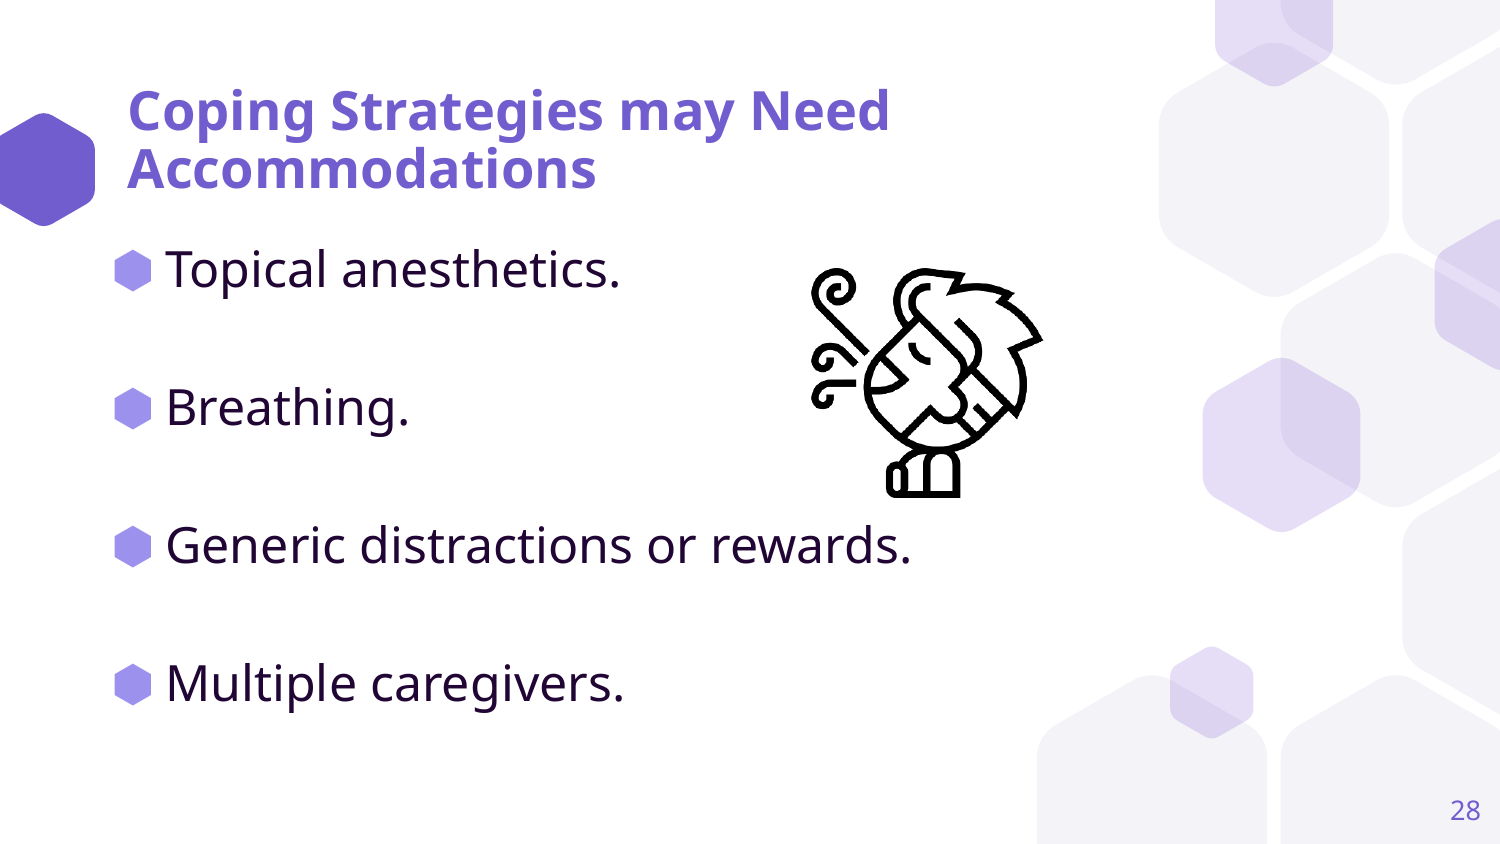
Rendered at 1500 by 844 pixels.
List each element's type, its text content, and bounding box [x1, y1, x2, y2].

list Topical anesthetics. Breathing. Generic distractions or rewards. Multiple caregivers. [90, 228, 1077, 702]
picture [786, 246, 1077, 506]
slide_number 28 [1391, 779, 1482, 844]
title Coping Strategies may Need Accommodations [127, 81, 1114, 203]
